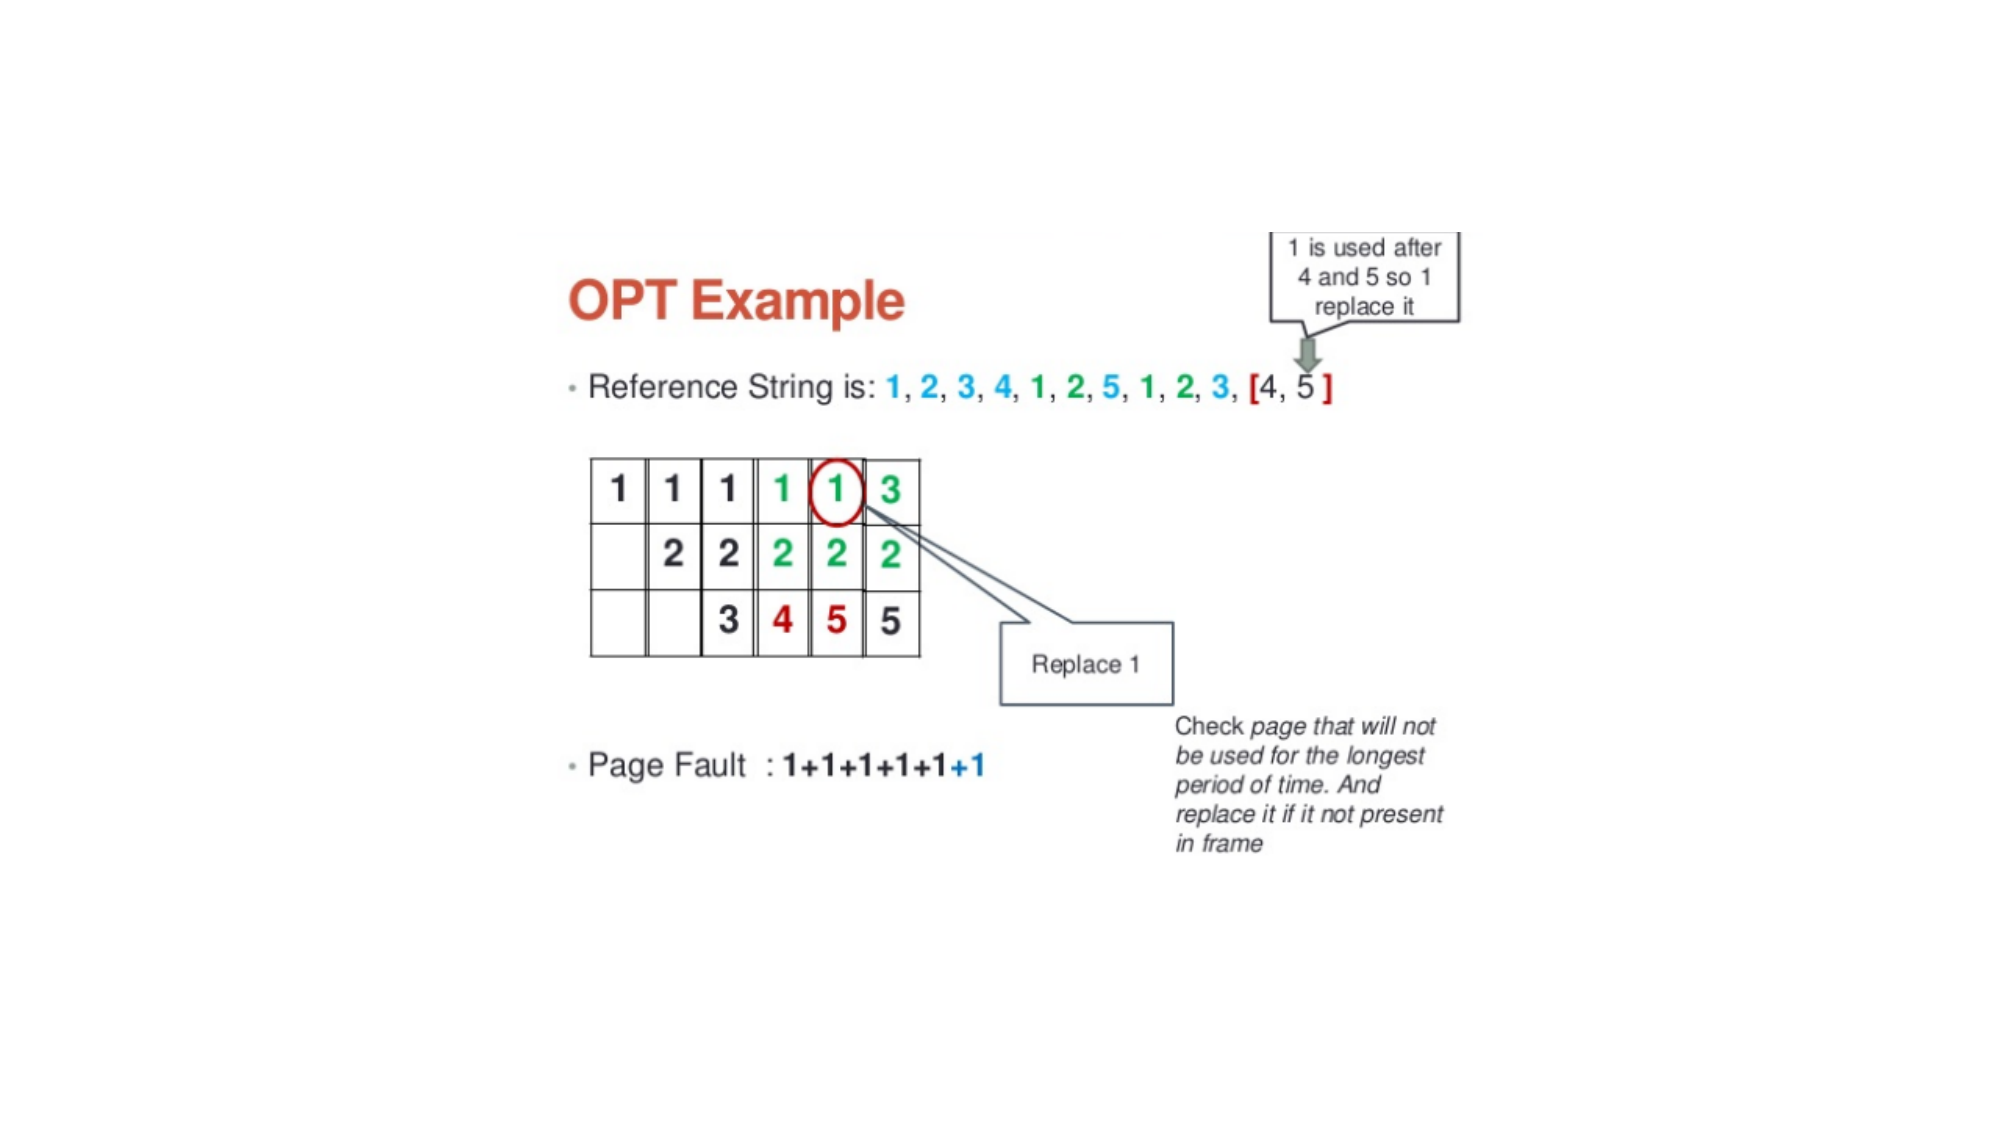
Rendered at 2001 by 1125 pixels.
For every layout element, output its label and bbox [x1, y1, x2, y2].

picture [517, 232, 1483, 893]
